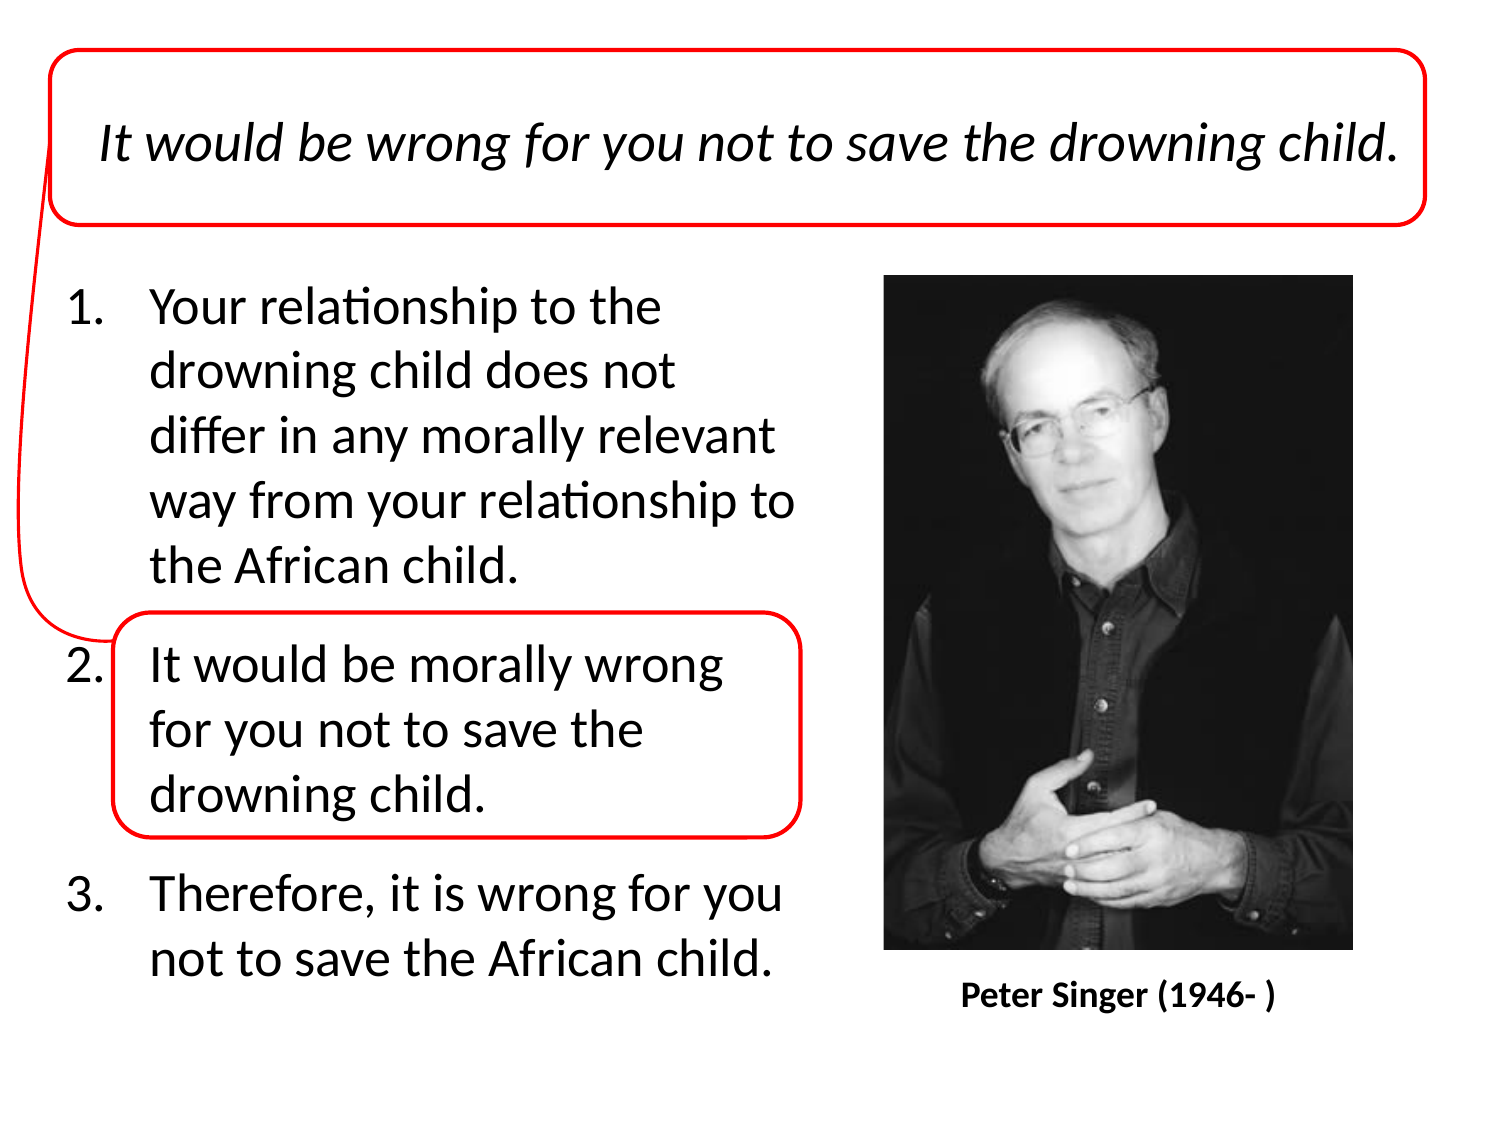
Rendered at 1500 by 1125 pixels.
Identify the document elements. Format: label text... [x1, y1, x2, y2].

list Your relationship to the drowning child does not differ in any morally relevant way from your relationship to the African child. It would be morally wrong for you not to save the drowning child. Therefore, it is wrong for you not to save the African child. [50, 262, 813, 1005]
text_box Peter Singer (1946- ) [887, 962, 1350, 1023]
title It would be wrong for you not to save the drowning child. [75, 45, 1425, 65]
title It would be wrong for you not to save the drowning child. [75, 210, 1425, 233]
text_box [110, 610, 803, 840]
text_box [47, 47, 1428, 228]
text_box [17, 143, 114, 642]
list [883, 274, 1353, 951]
